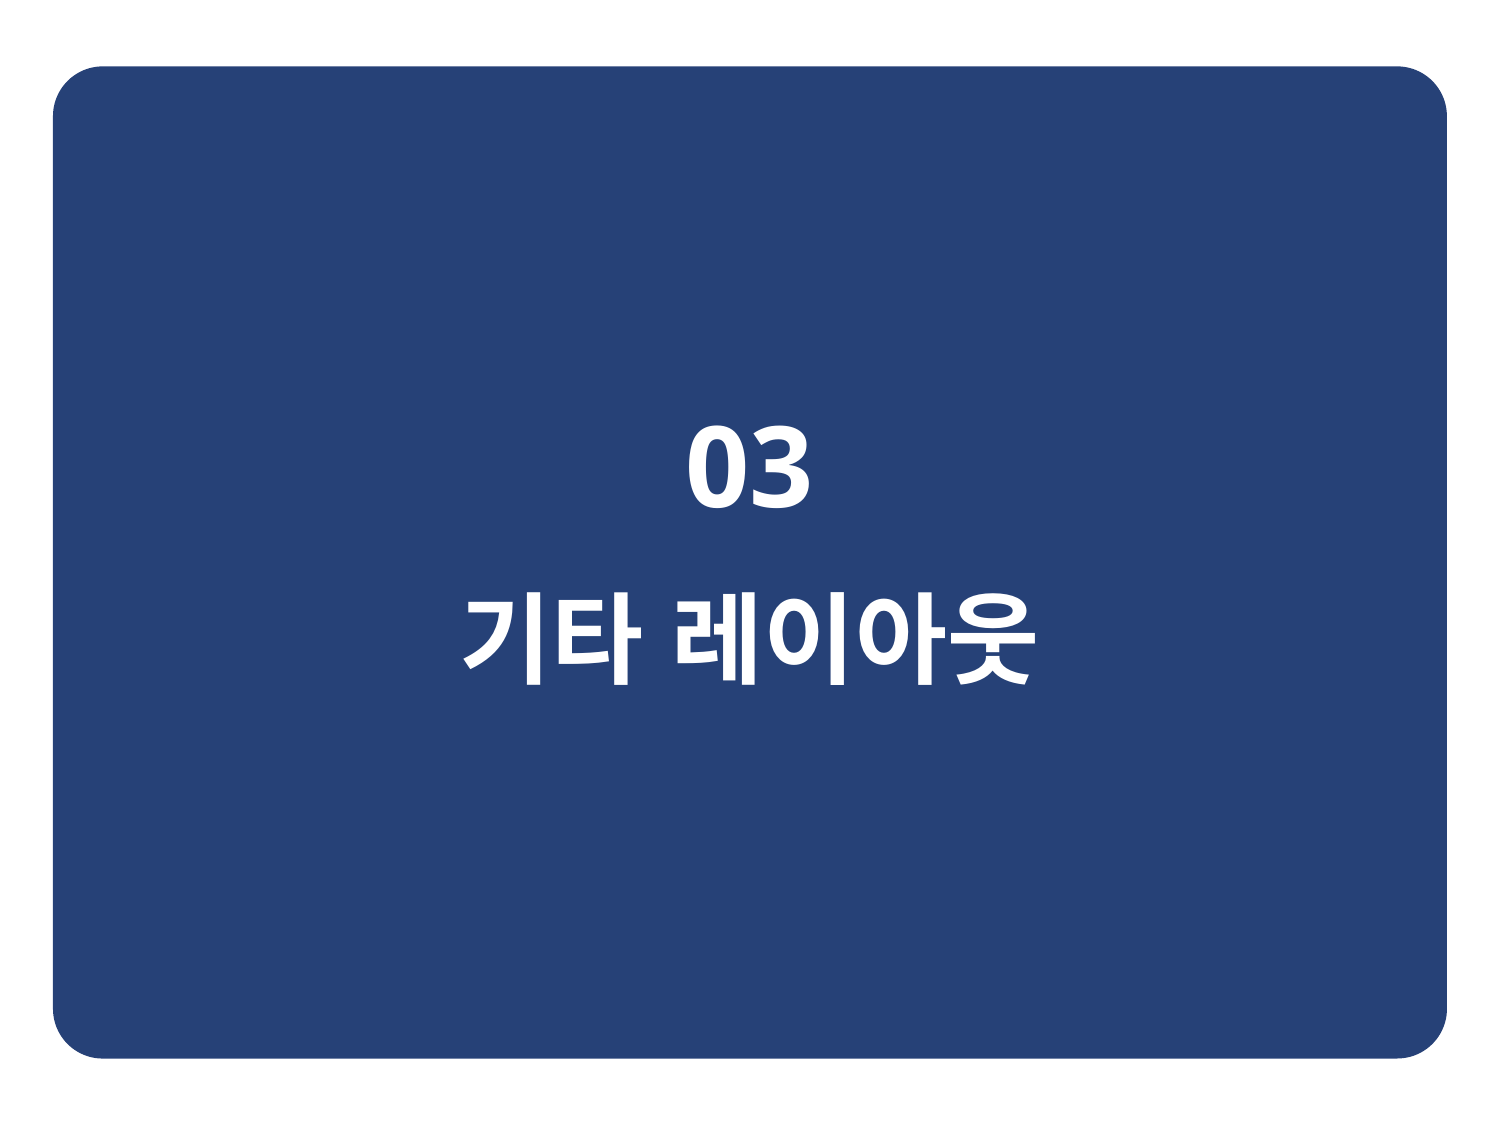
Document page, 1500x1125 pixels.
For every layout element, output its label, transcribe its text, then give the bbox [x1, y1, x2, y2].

list 03 [117, 385, 1383, 540]
list 기타 레이아웃 [117, 559, 1383, 715]
